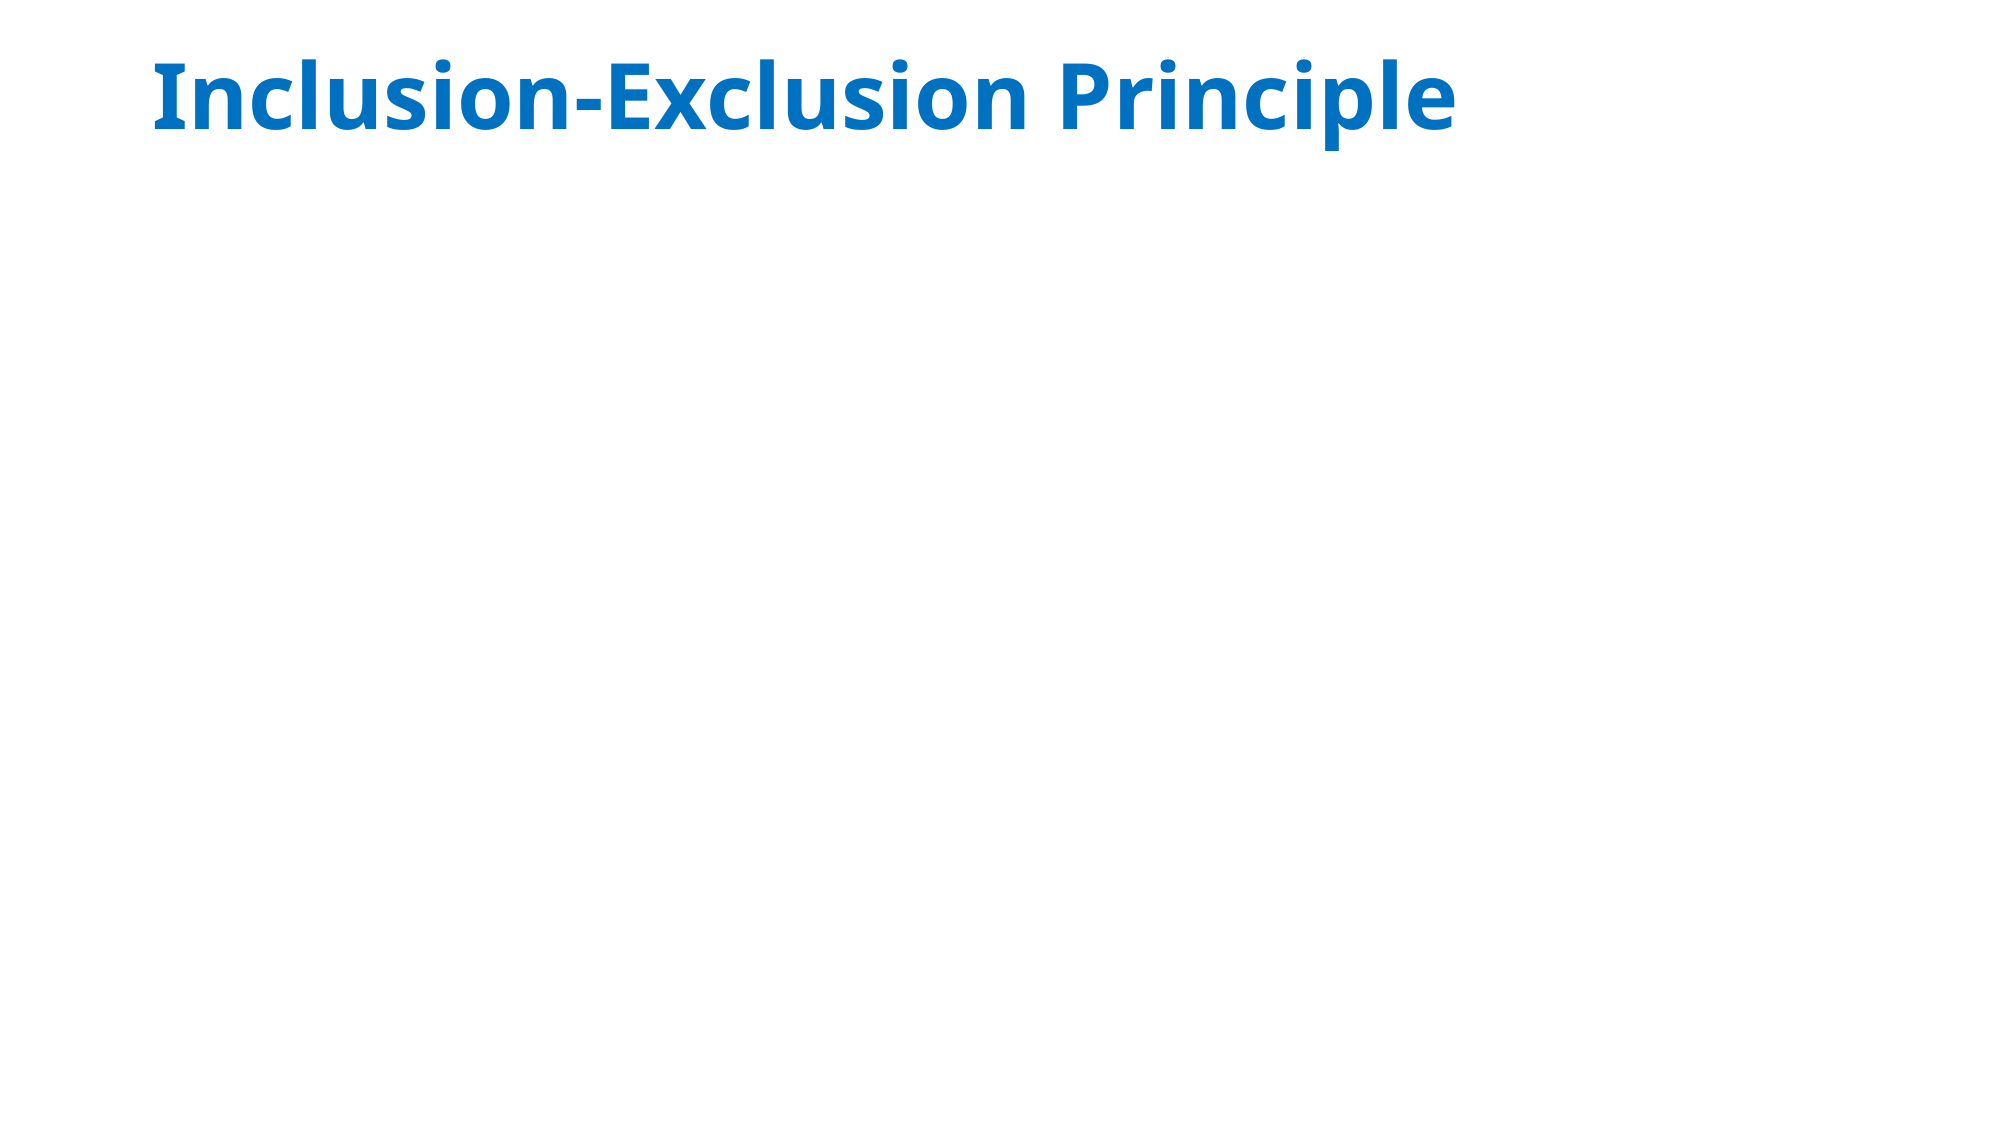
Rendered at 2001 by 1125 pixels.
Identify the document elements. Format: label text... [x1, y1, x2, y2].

title Inclusion-Exclusion Principle [137, 17, 1863, 183]
